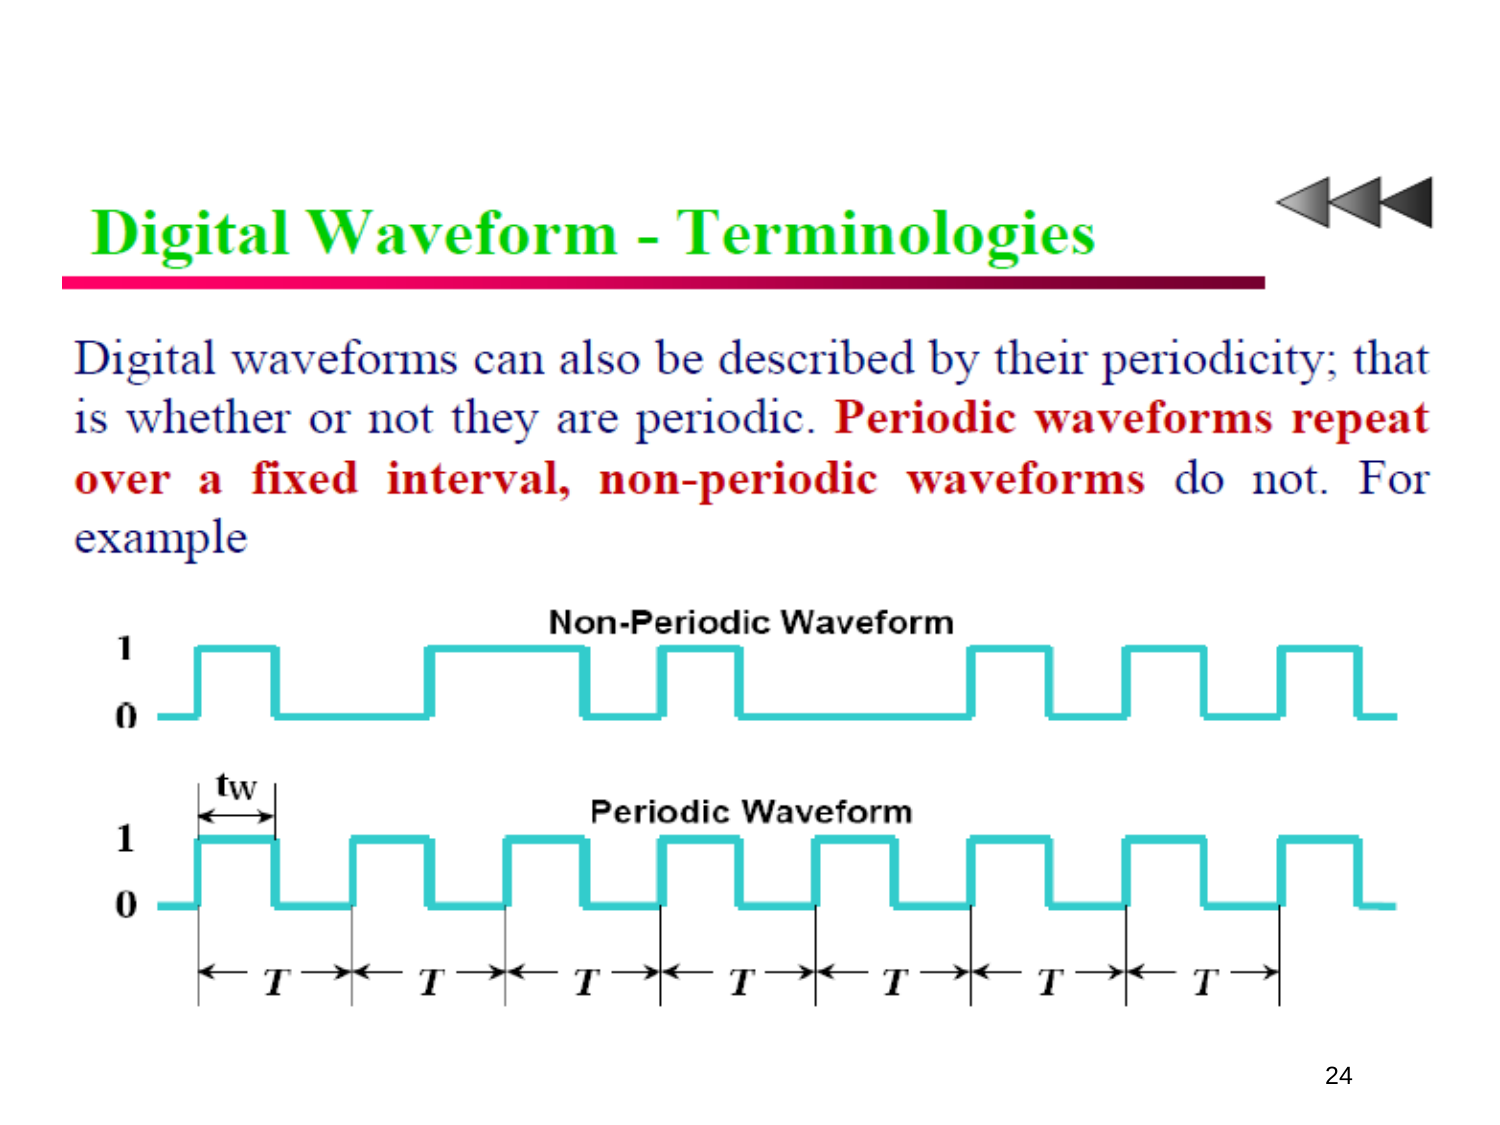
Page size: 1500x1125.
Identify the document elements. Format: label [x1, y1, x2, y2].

picture [62, 37, 1438, 1038]
